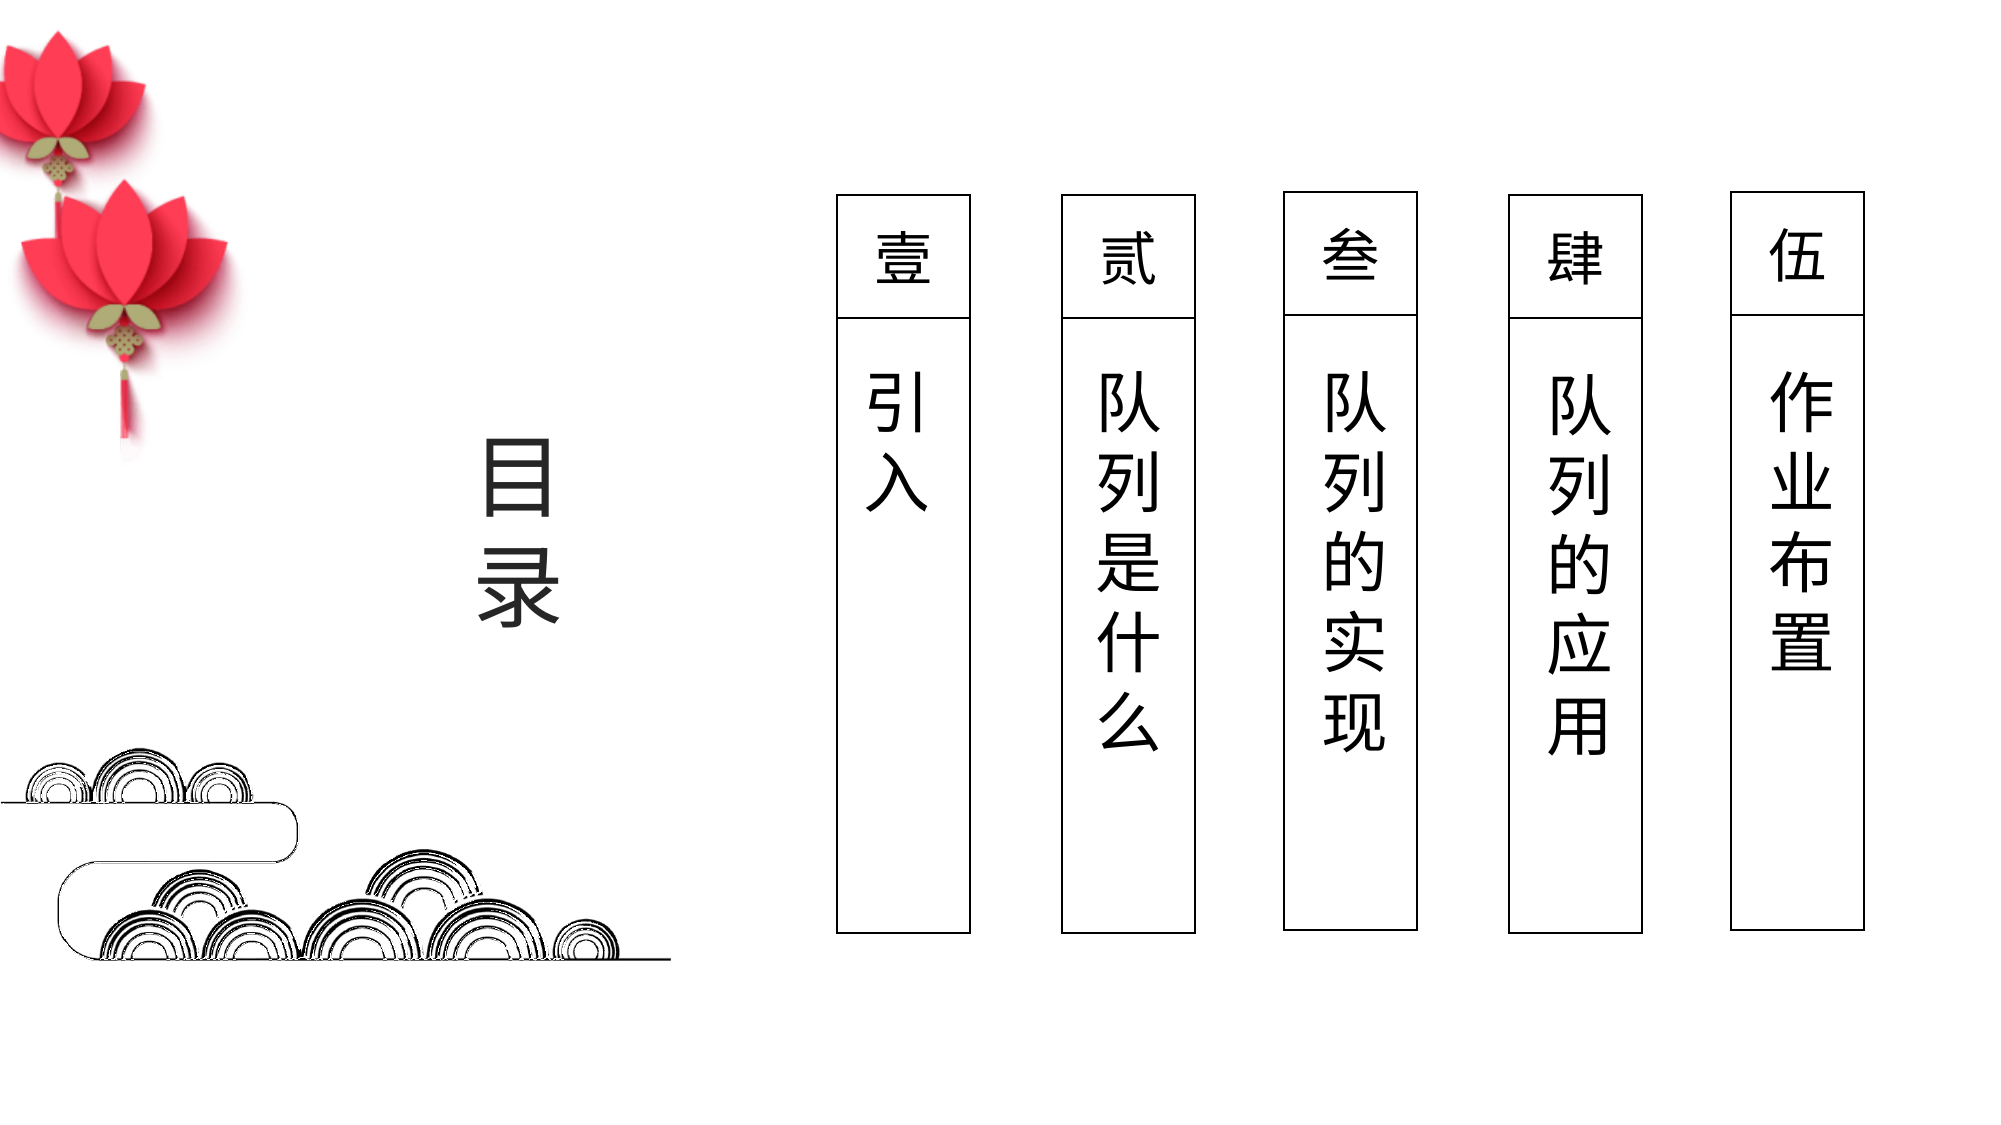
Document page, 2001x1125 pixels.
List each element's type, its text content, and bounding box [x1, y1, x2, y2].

text_box 引入 [863, 353, 874, 528]
text_box [1508, 319, 1643, 934]
text_box [1730, 316, 1865, 931]
text_box [1283, 316, 1418, 931]
text_box 肆 [1531, 214, 1620, 300]
picture [0, 0, 325, 654]
text_box [1061, 194, 1196, 319]
text_box [836, 319, 971, 934]
text_box [836, 194, 971, 319]
text_box 叁 [1306, 211, 1395, 297]
picture [0, 726, 675, 1018]
text_box 作业布置 [1754, 353, 1805, 688]
text_box 队列是什么 [1096, 353, 1106, 768]
text_box [1061, 319, 1196, 934]
text_box 贰 [1084, 214, 1173, 300]
text_box 伍 [1753, 211, 1842, 297]
text_box 队列的应用 [1532, 356, 1583, 771]
text_box [1730, 191, 1865, 316]
text_box [1508, 194, 1643, 319]
text_box 目录 [461, 413, 538, 645]
text_box [1283, 191, 1418, 316]
text_box 壹 [859, 214, 948, 300]
text_box 队列的实现 [1307, 353, 1358, 768]
